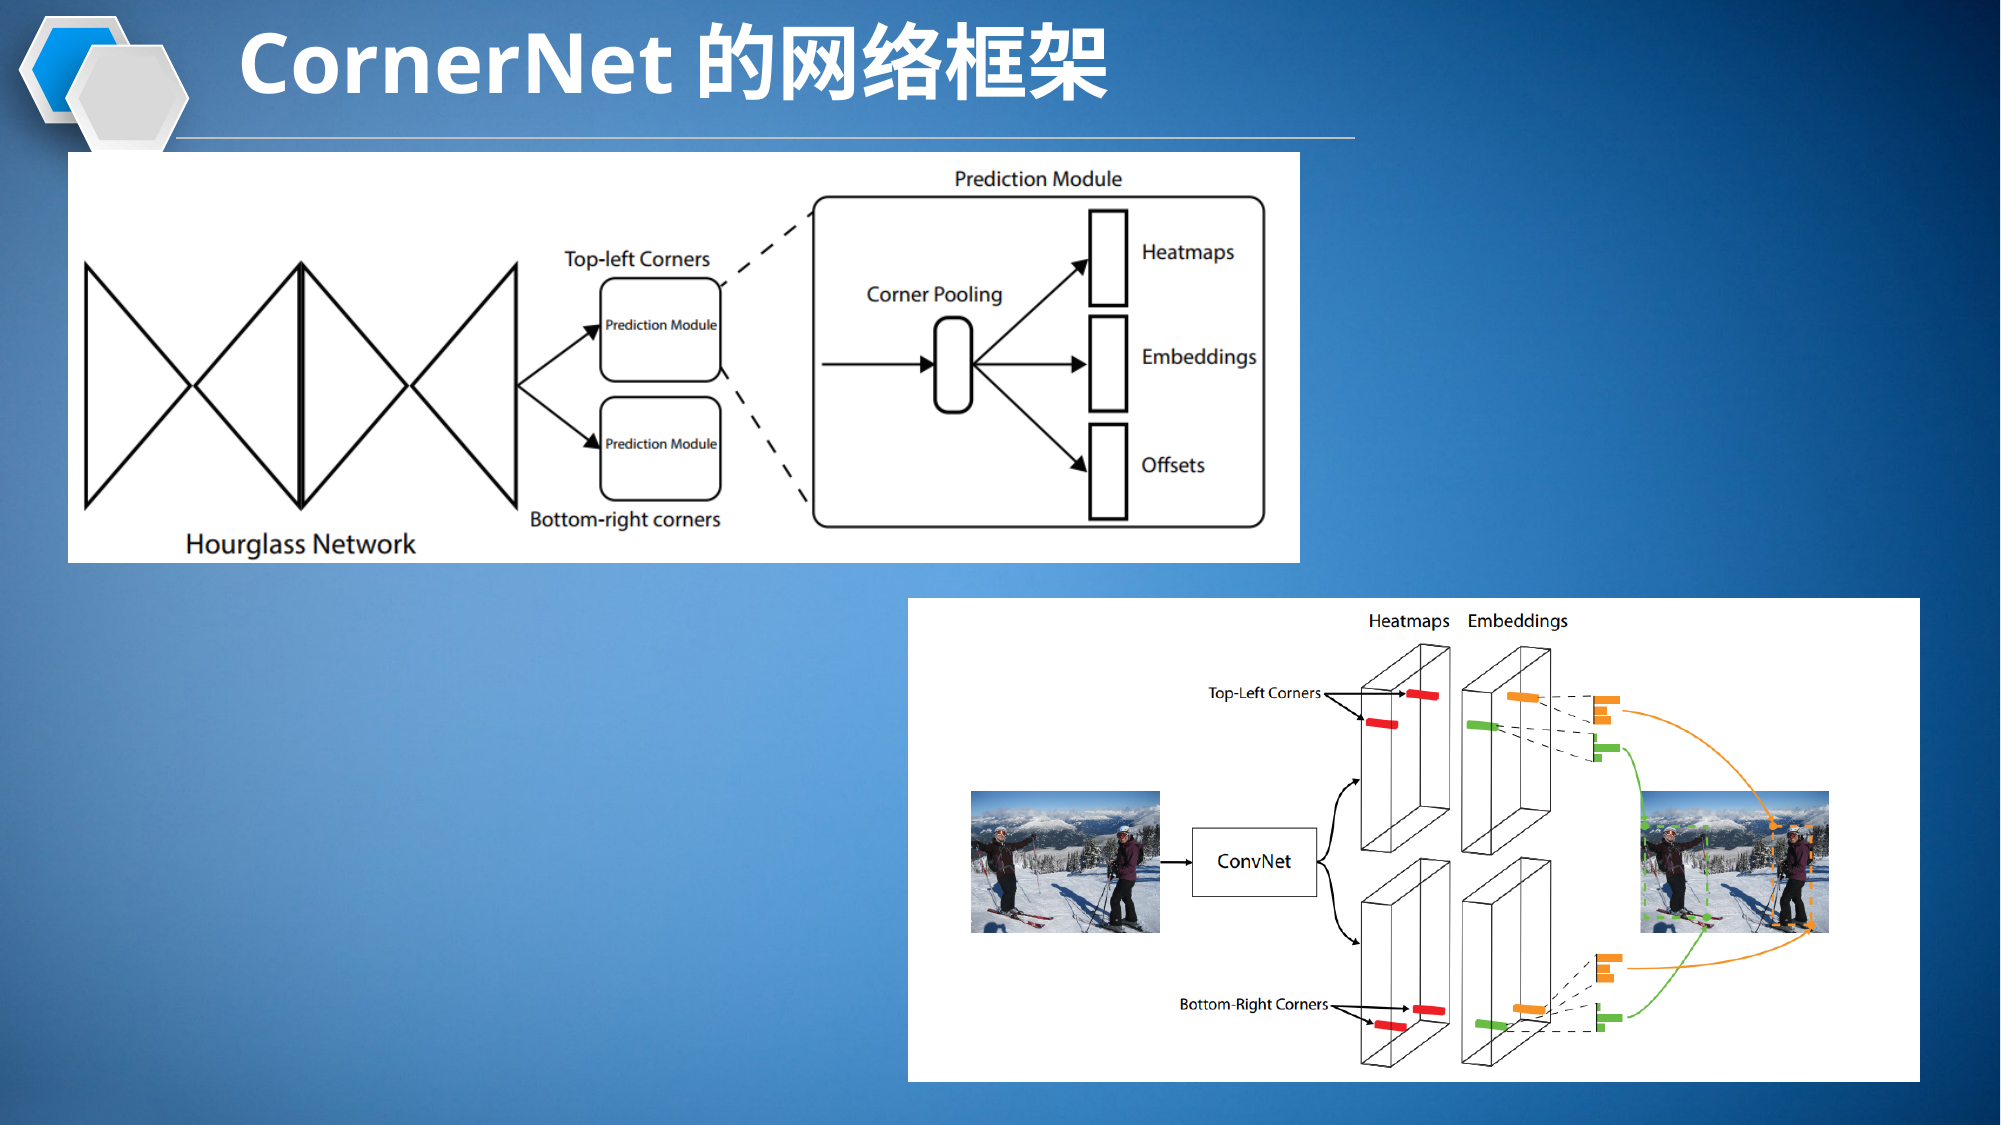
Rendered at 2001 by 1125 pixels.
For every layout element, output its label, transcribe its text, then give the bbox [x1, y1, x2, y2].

picture [0, 0, 2001, 1125]
title CornerNet的网络框架 [222, 0, 1948, 134]
